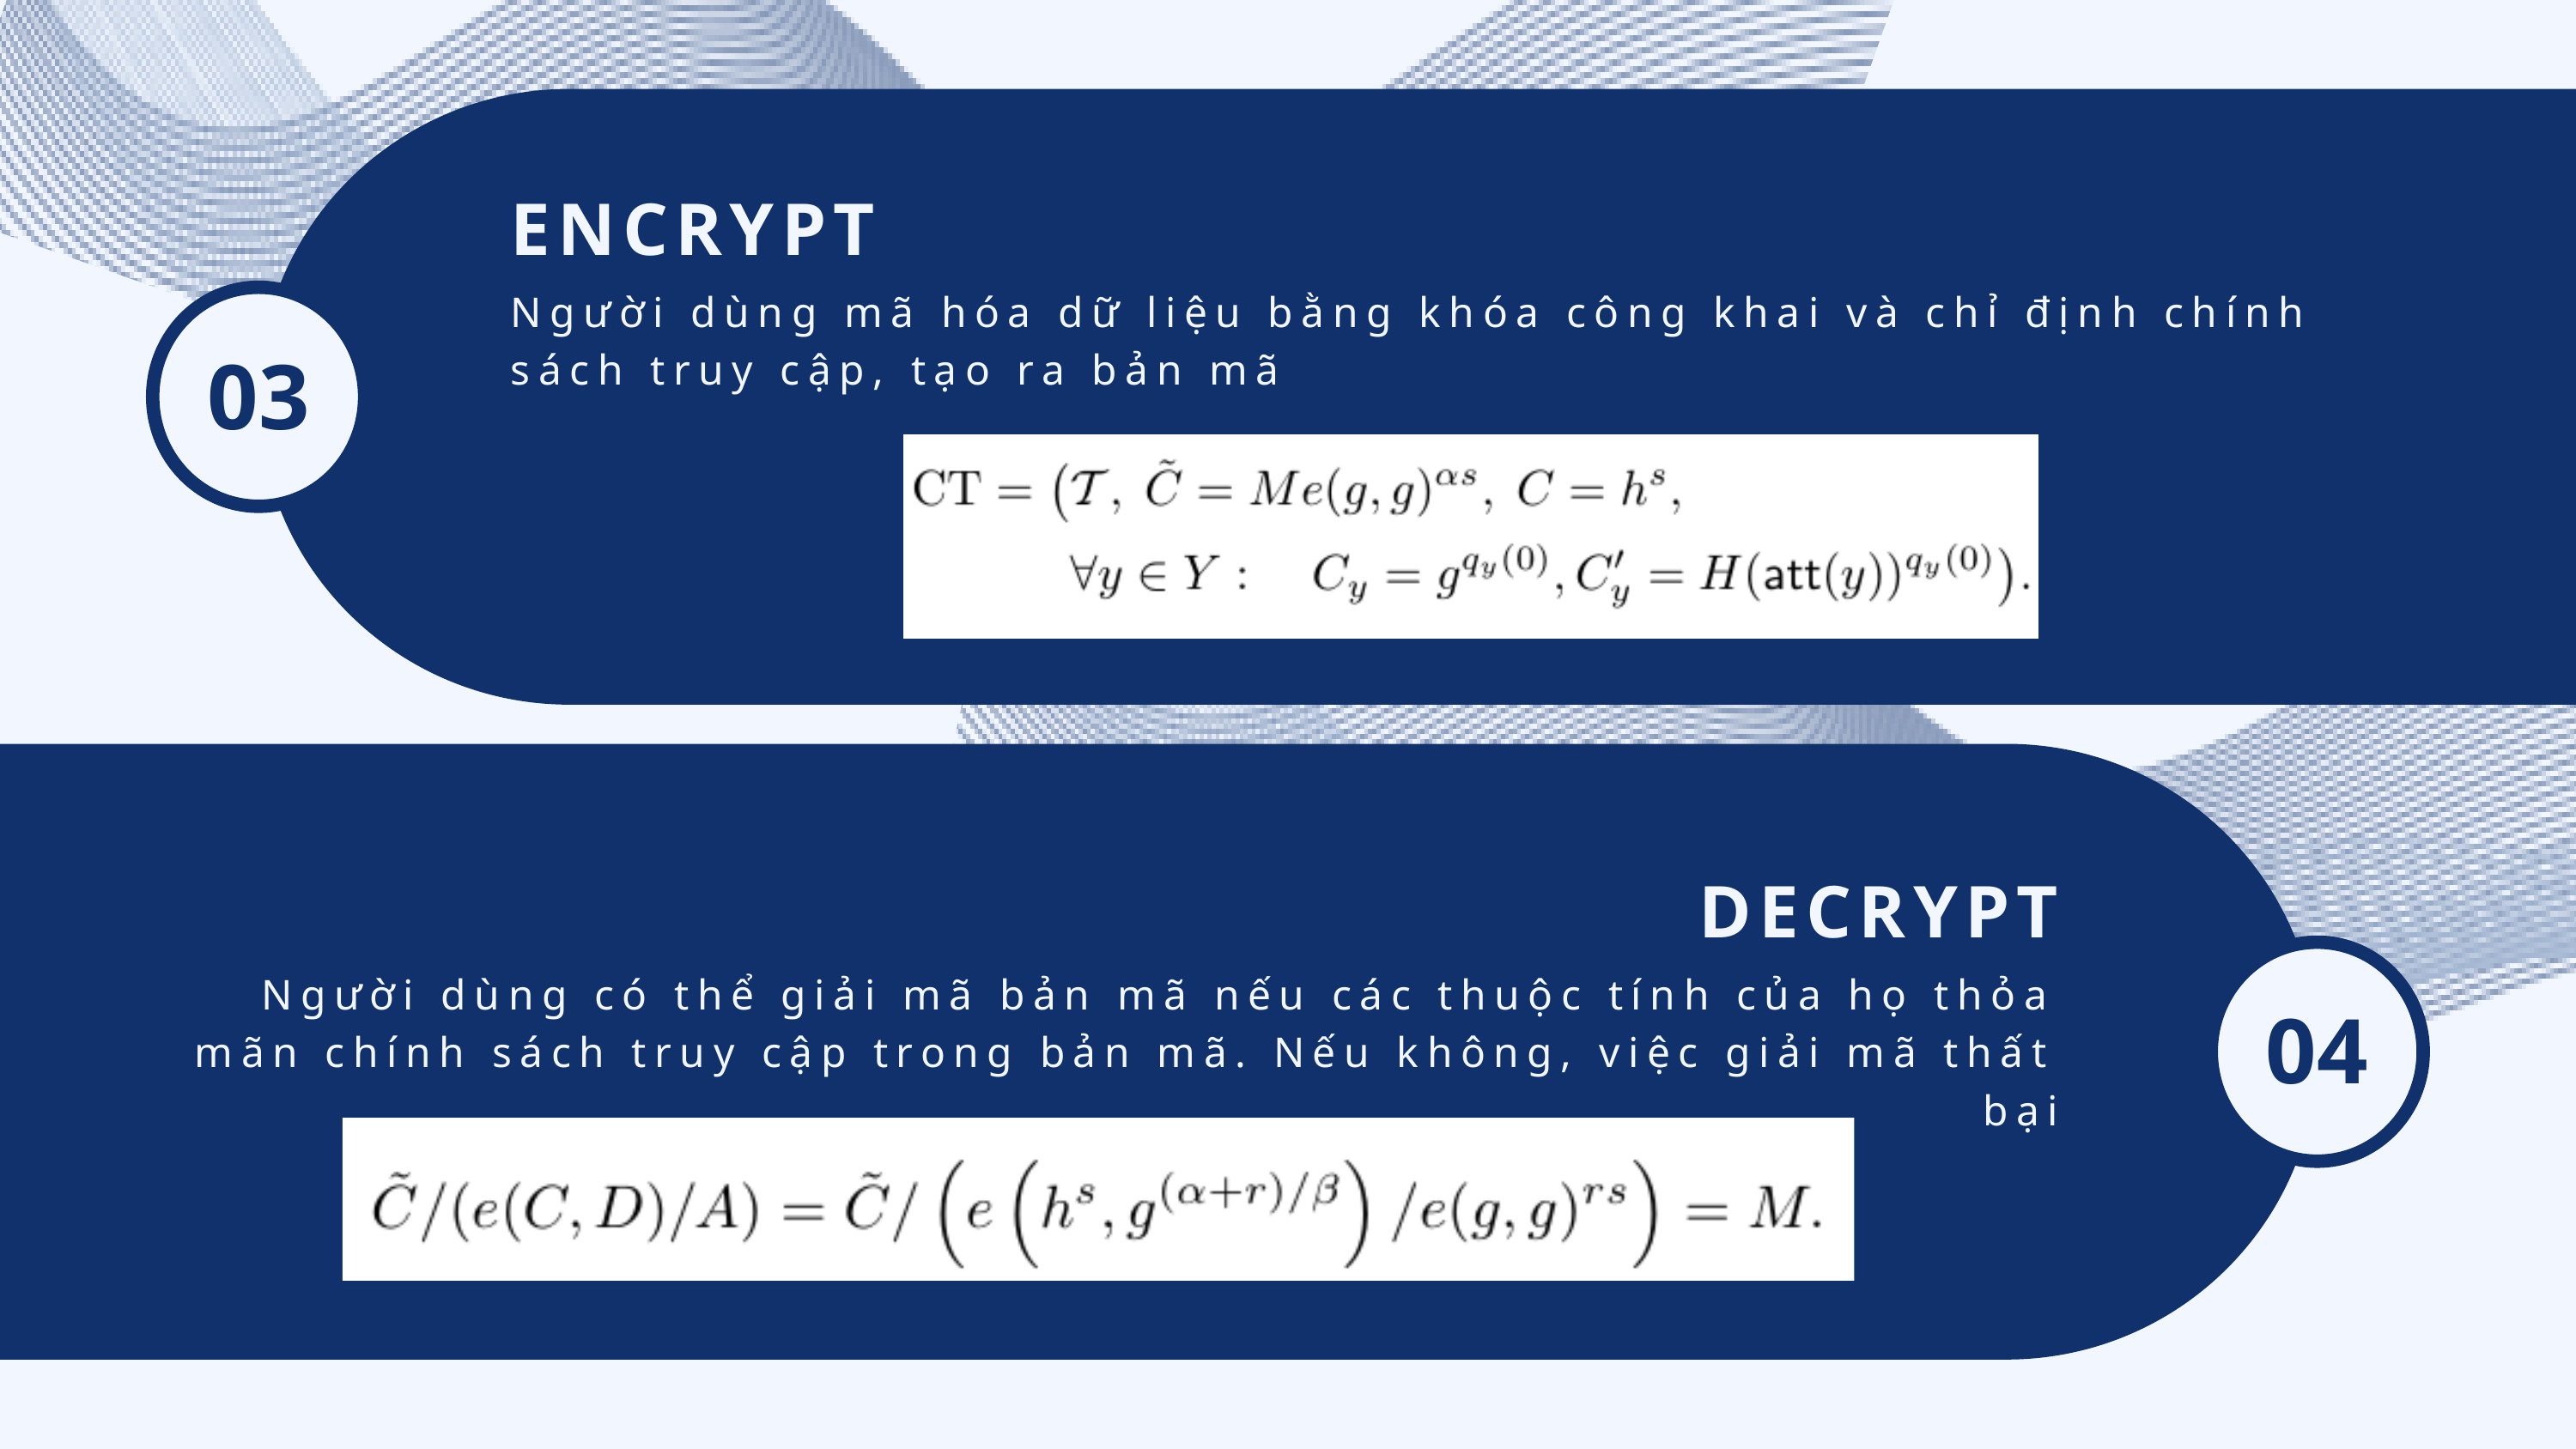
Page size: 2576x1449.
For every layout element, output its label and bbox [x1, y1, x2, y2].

text_box [152, 287, 365, 506]
text_box [0, 743, 2318, 1361]
text_box [0, 0, 1894, 287]
text_box [954, 714, 2576, 1275]
text_box [258, 88, 2576, 706]
text_box [2210, 942, 2424, 1161]
